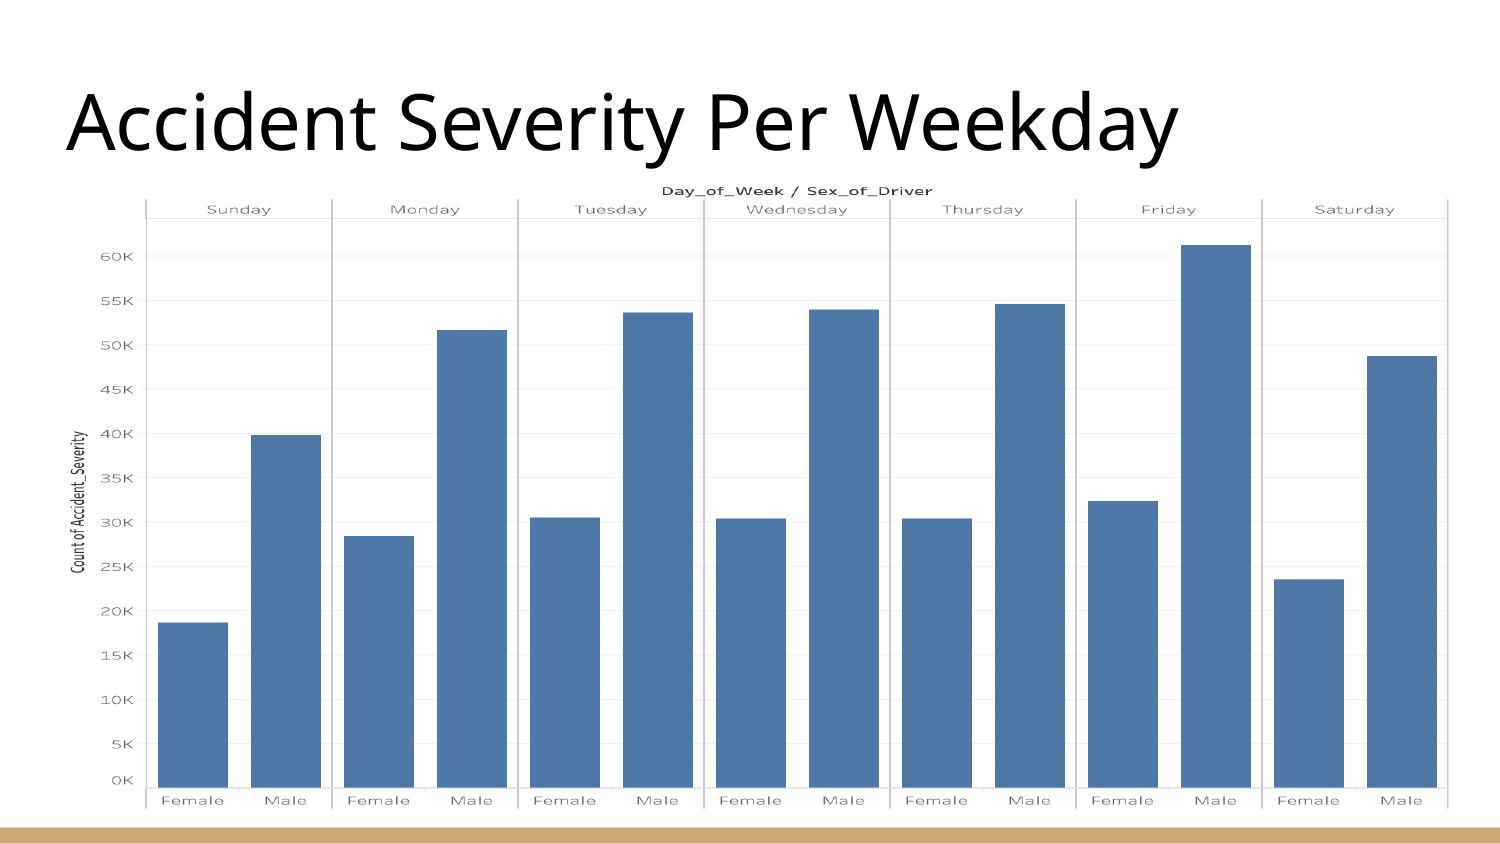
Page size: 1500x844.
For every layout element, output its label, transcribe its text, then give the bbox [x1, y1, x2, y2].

title Accident Severity Per Weekday [51, 51, 1449, 180]
picture [50, 181, 1450, 809]
